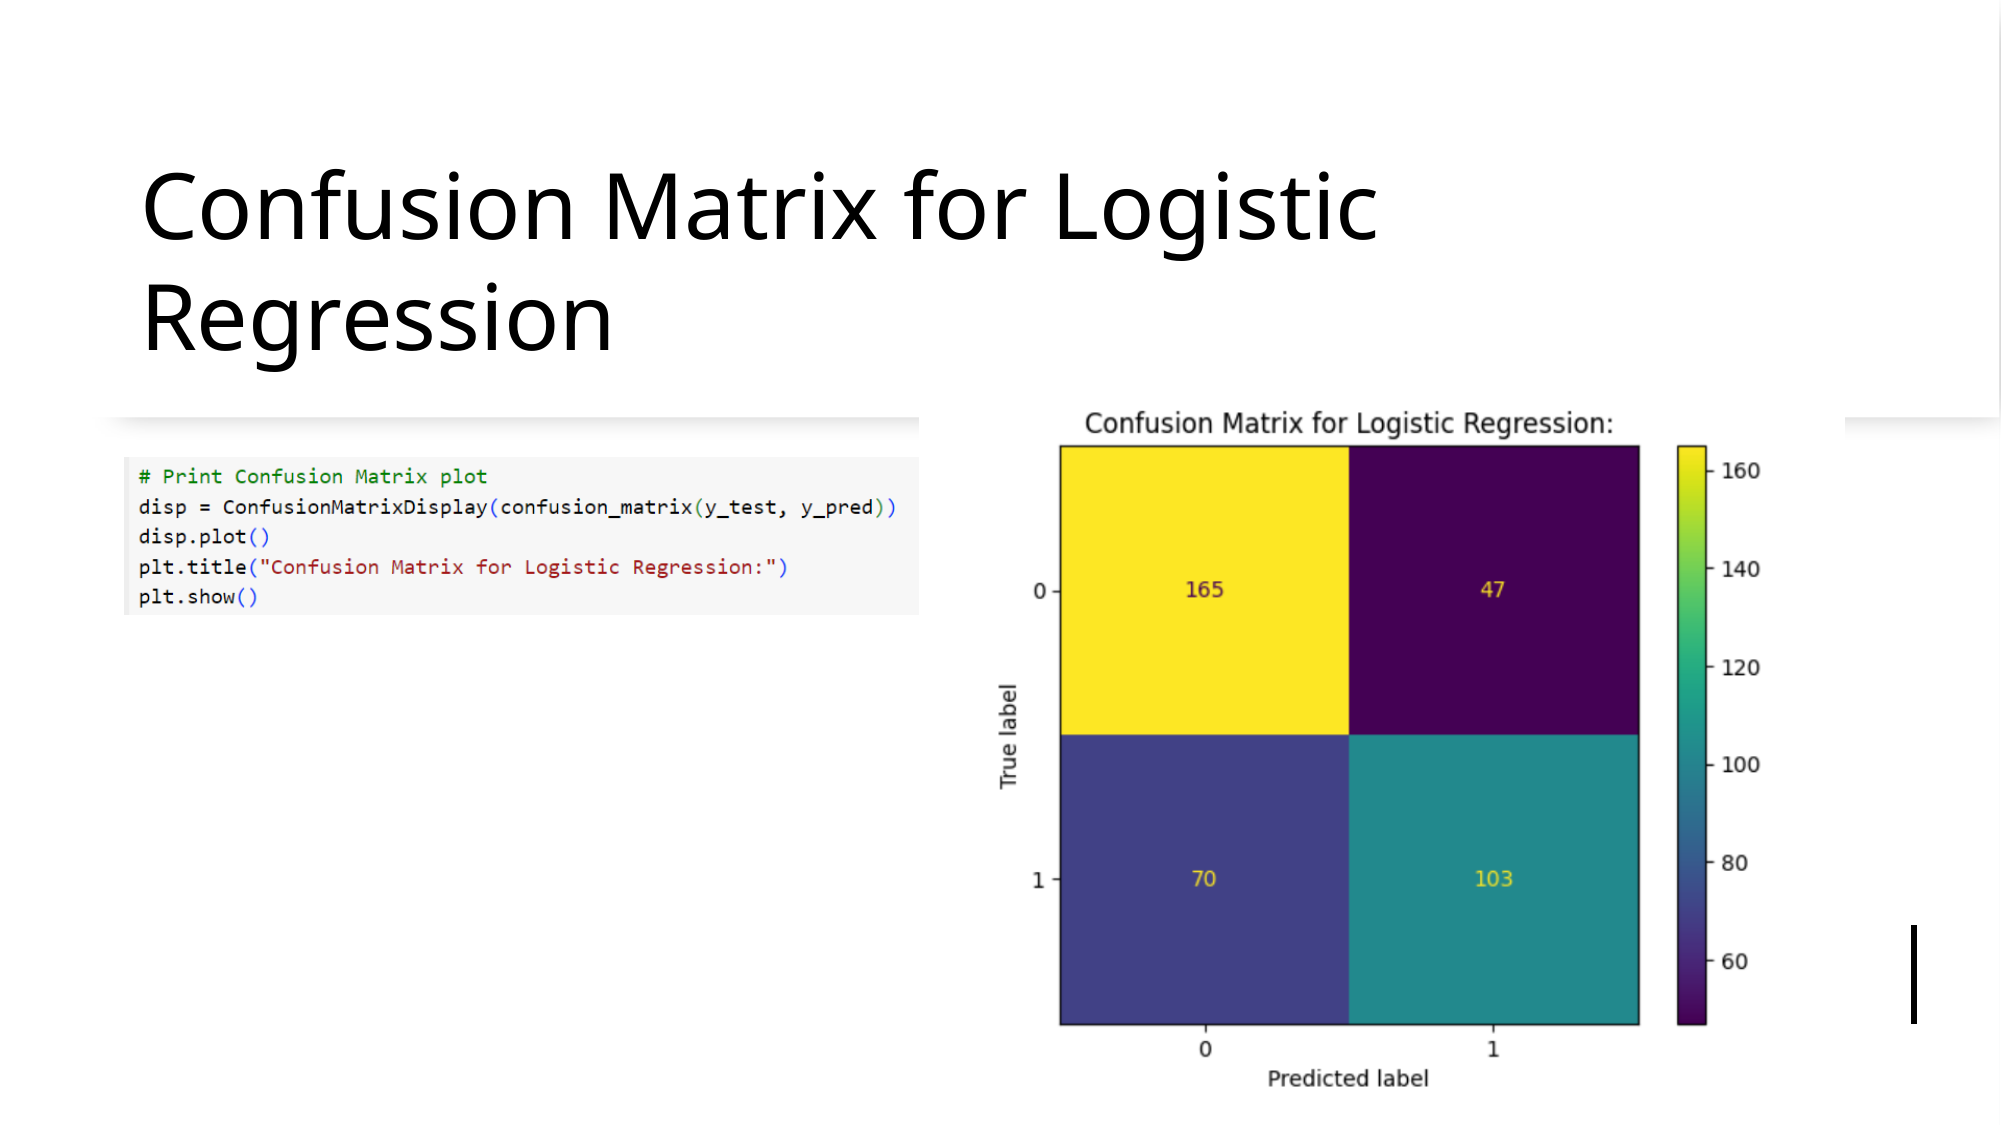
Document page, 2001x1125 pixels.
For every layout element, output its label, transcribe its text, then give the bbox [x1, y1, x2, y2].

picture [919, 384, 1845, 1114]
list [124, 457, 919, 615]
title Confusion Matrix for Logistic Regression [124, 140, 1828, 376]
